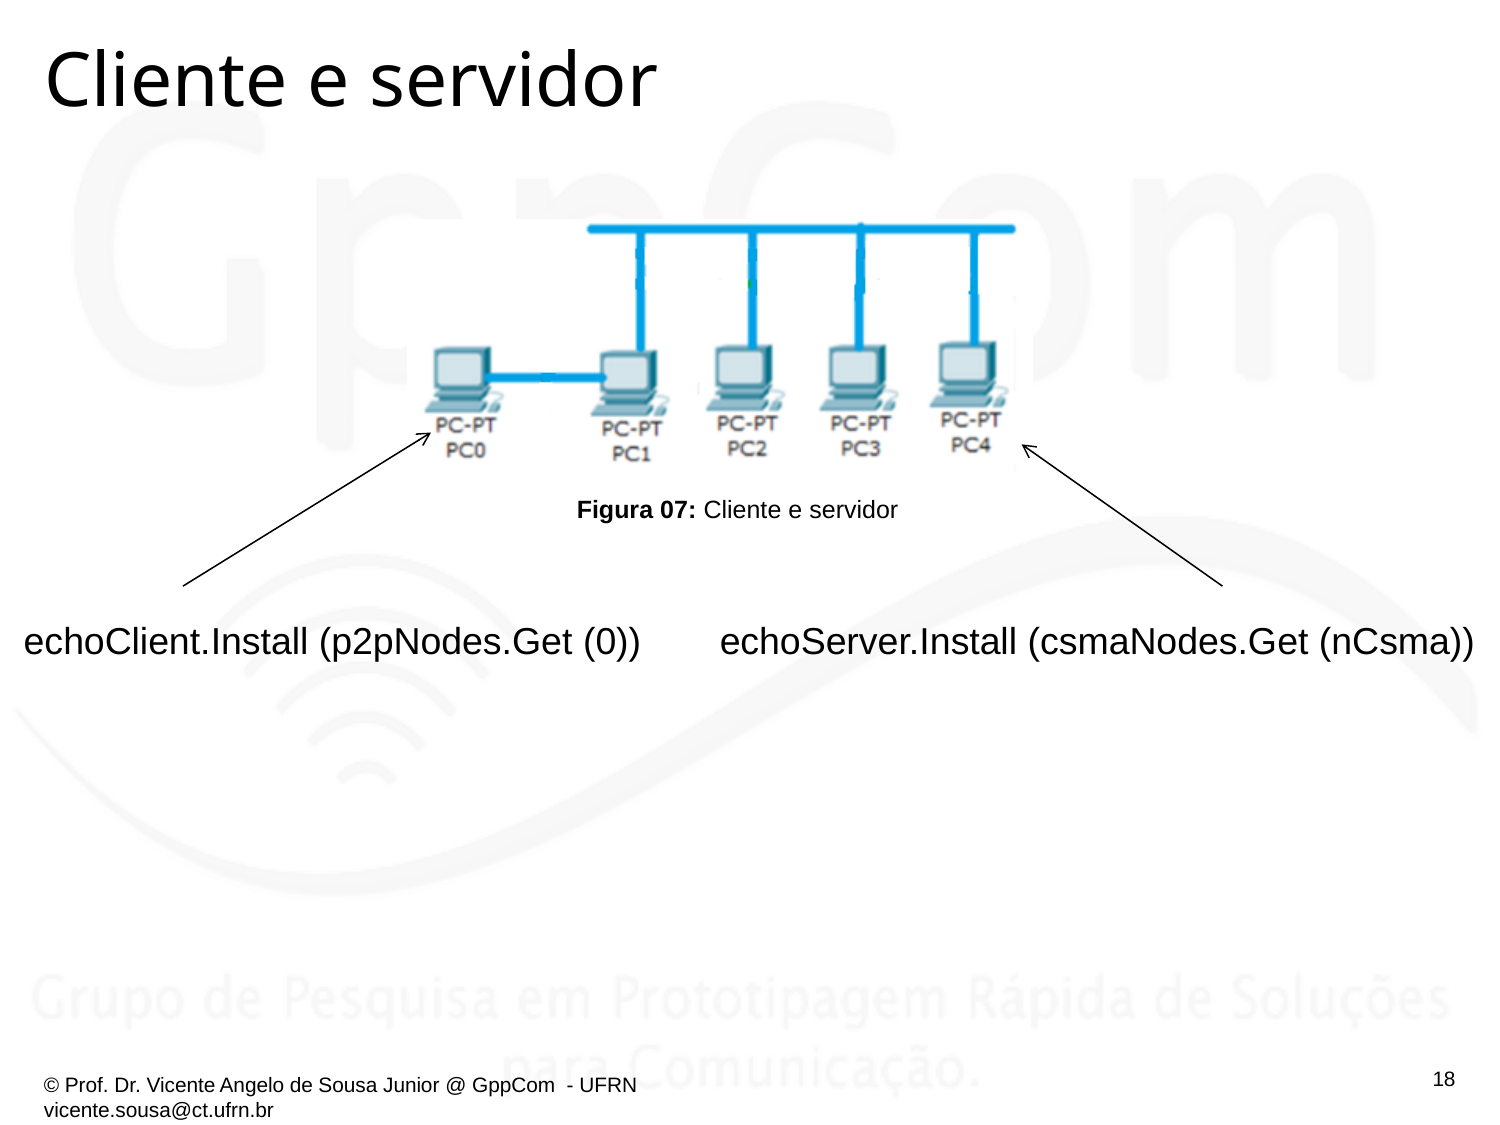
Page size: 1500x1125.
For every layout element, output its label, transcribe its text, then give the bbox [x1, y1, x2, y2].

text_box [1021, 444, 1223, 587]
text_box echoServer.Install (csmaNodes.Get (nCsma)) [705, 609, 1491, 670]
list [407, 219, 1033, 472]
slide_number 18 [1257, 1058, 1471, 1107]
text_box Figura 07: Cliente e servidor [562, 486, 914, 532]
text_box echoClient.Install (p2pNodes.Get (0)) [9, 609, 657, 670]
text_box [182, 432, 432, 587]
title Cliente e servidor [29, 7, 1393, 146]
